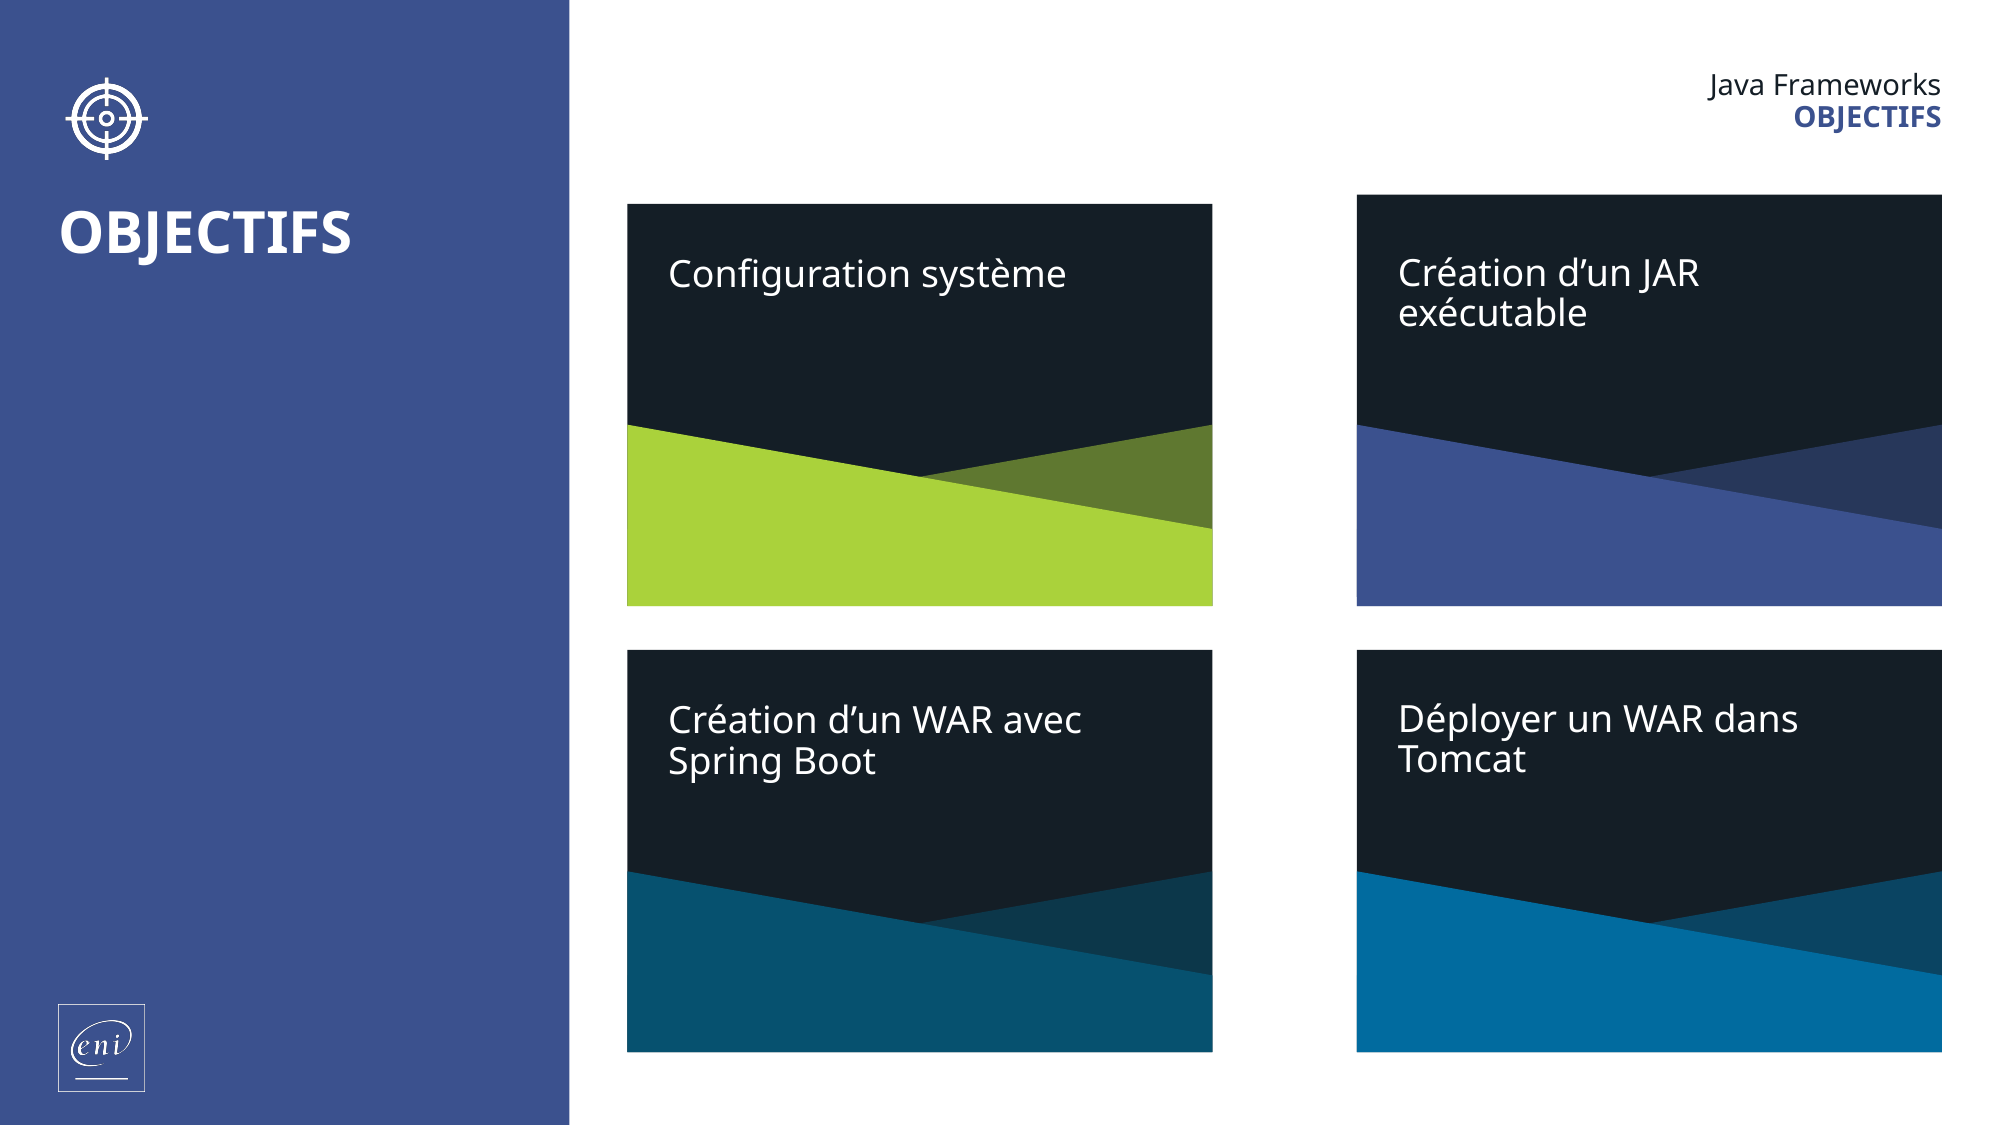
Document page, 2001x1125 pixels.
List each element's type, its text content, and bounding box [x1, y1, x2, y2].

text_box Déployer un WAR dans Tomcat [1382, 692, 1904, 789]
text_box [1651, 423, 1943, 527]
text_box [626, 870, 1214, 1054]
text_box [626, 649, 1213, 922]
text_box Création d’un JAR exécutable [1382, 246, 1904, 343]
text_box [1355, 423, 1943, 608]
text_box [626, 203, 1213, 428]
picture [58, 1004, 145, 1092]
text_box [787, 451, 1053, 475]
text_box OBJECTIFS [58, 203, 526, 929]
text_box Java Frameworks OBJECTIFS [627, 70, 1942, 160]
text_box [921, 870, 1214, 974]
text_box [1355, 870, 1943, 1054]
picture [58, 70, 155, 167]
text_box [0, 0, 570, 1125]
text_box [1356, 194, 1943, 475]
text_box [626, 423, 1214, 608]
text_box Création d’un WAR avec Spring Boot [653, 693, 1182, 790]
text_box [922, 423, 1214, 528]
text_box [1356, 649, 1943, 922]
title Configuration système [653, 247, 1182, 451]
text_box [1650, 870, 1943, 974]
